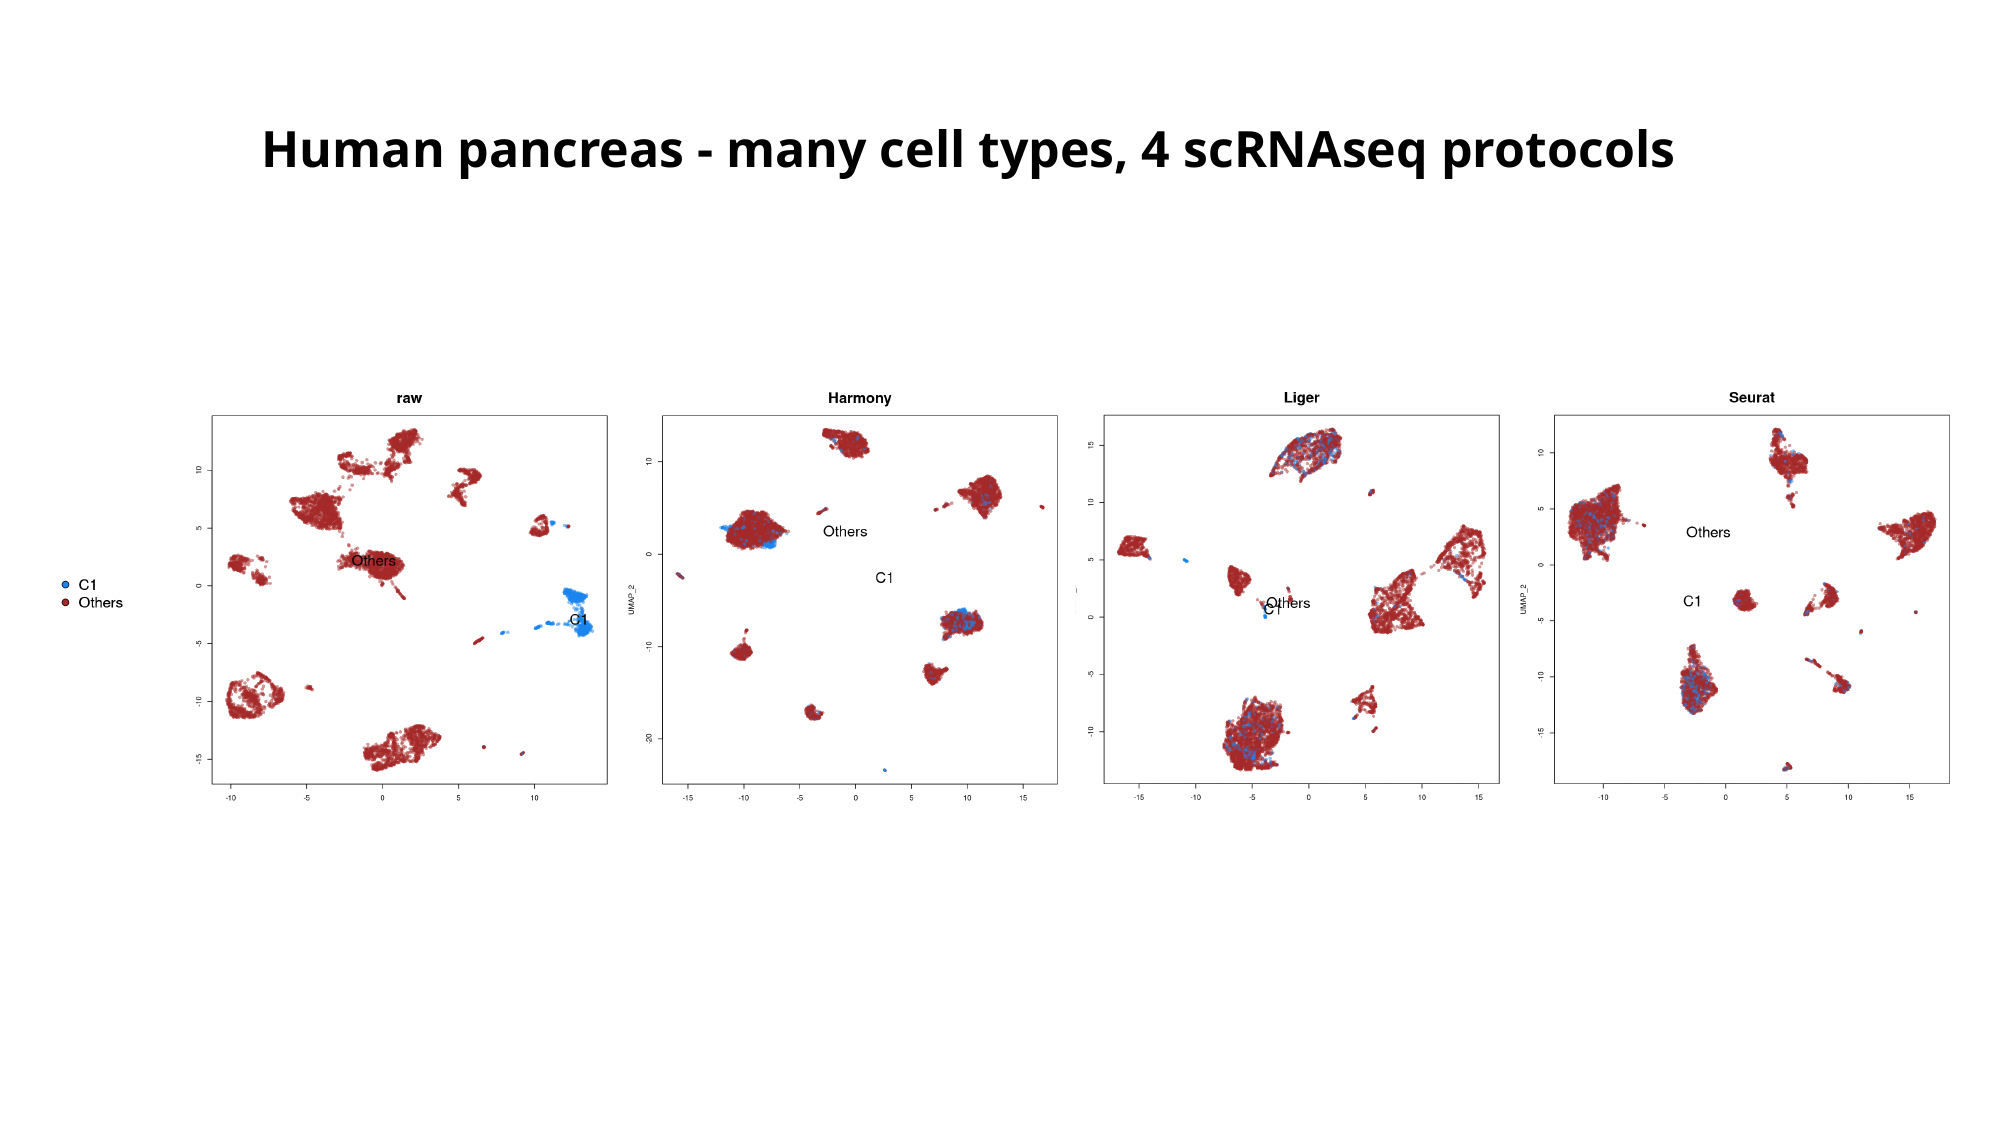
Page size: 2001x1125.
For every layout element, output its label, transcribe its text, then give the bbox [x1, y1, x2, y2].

title Human pancreas - many cell types, 4 scRNAseq protocols [106, 42, 1832, 260]
picture [42, 559, 133, 627]
picture [187, 379, 1964, 806]
